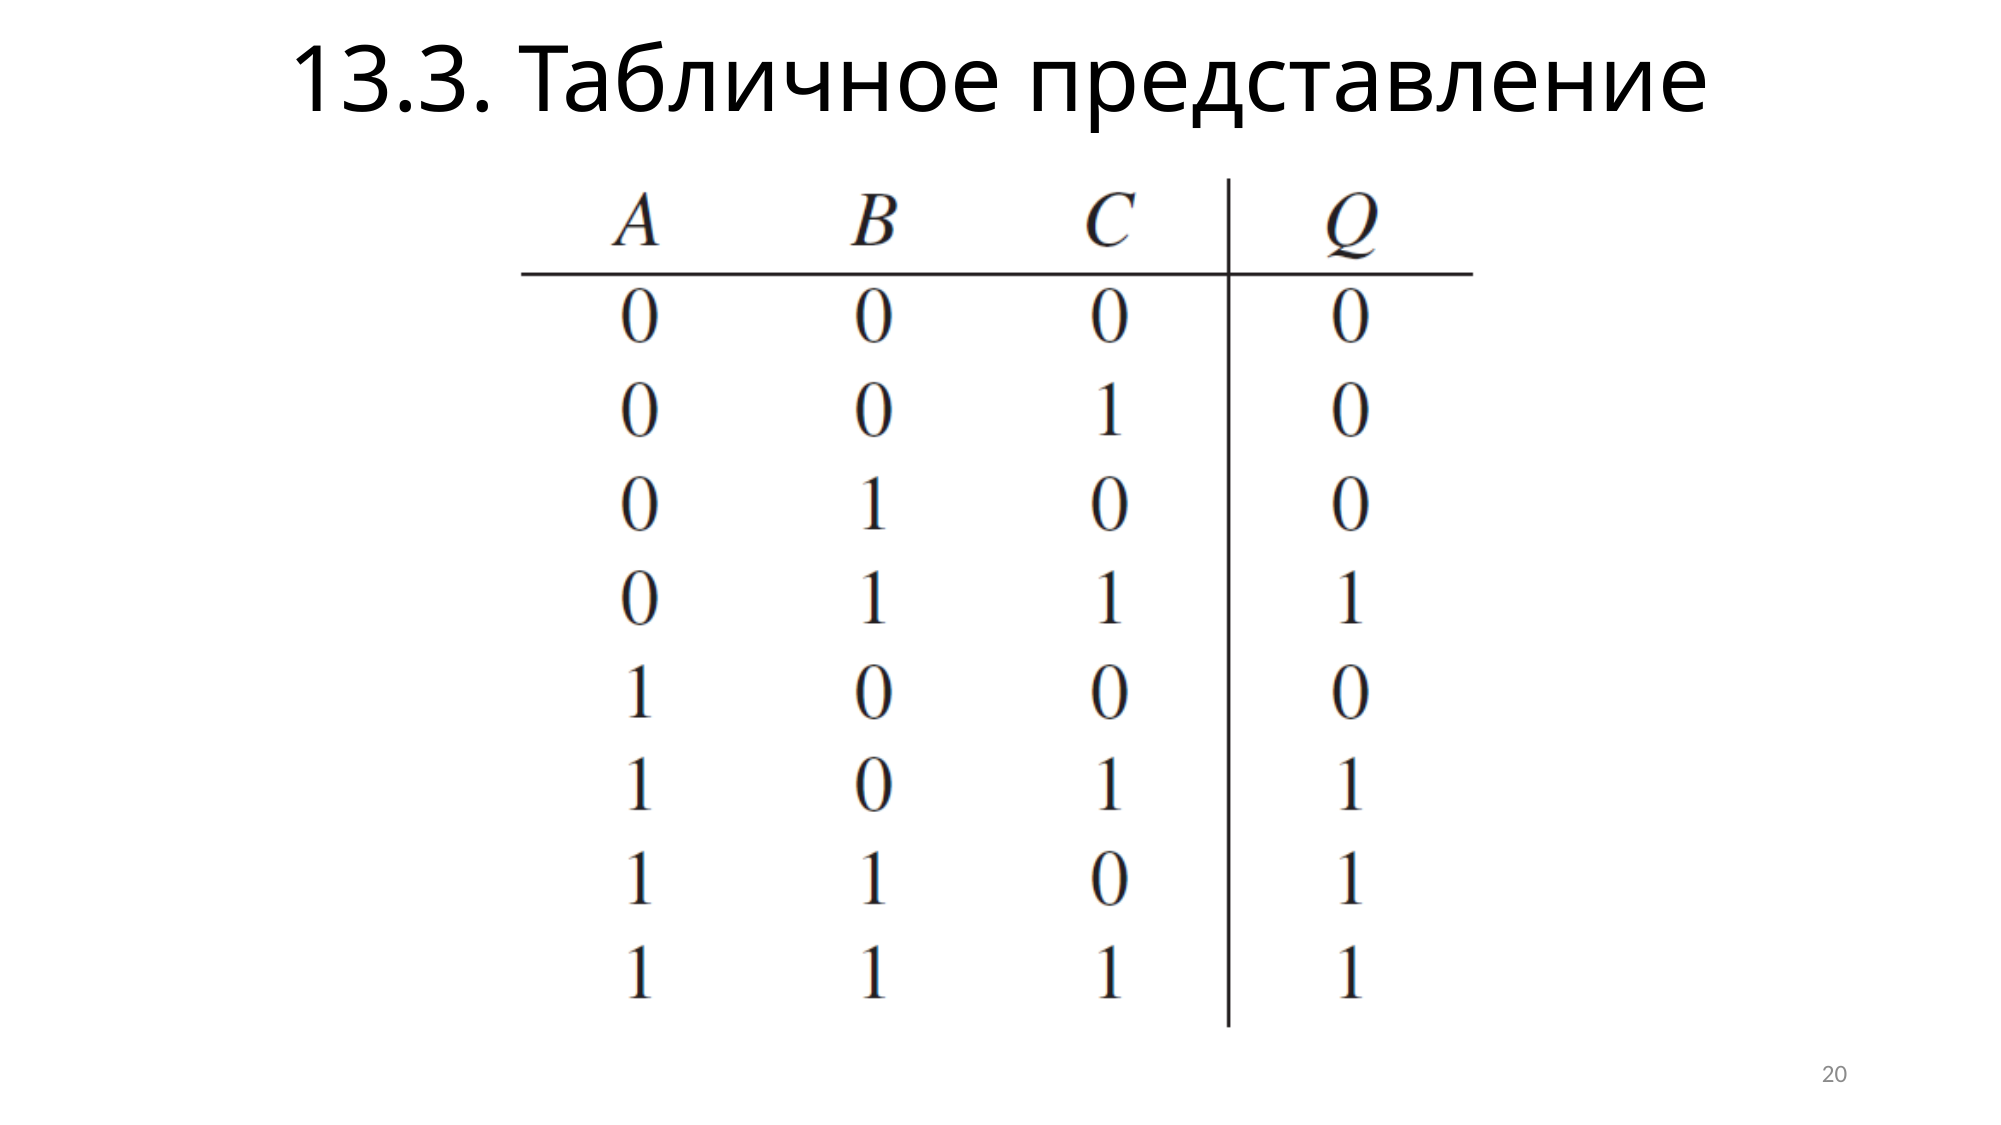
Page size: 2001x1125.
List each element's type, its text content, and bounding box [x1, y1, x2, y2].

slide_number 20 [1412, 1042, 1863, 1103]
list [500, 172, 1499, 1043]
title 13.3. Табличное представление [137, 25, 1863, 140]
